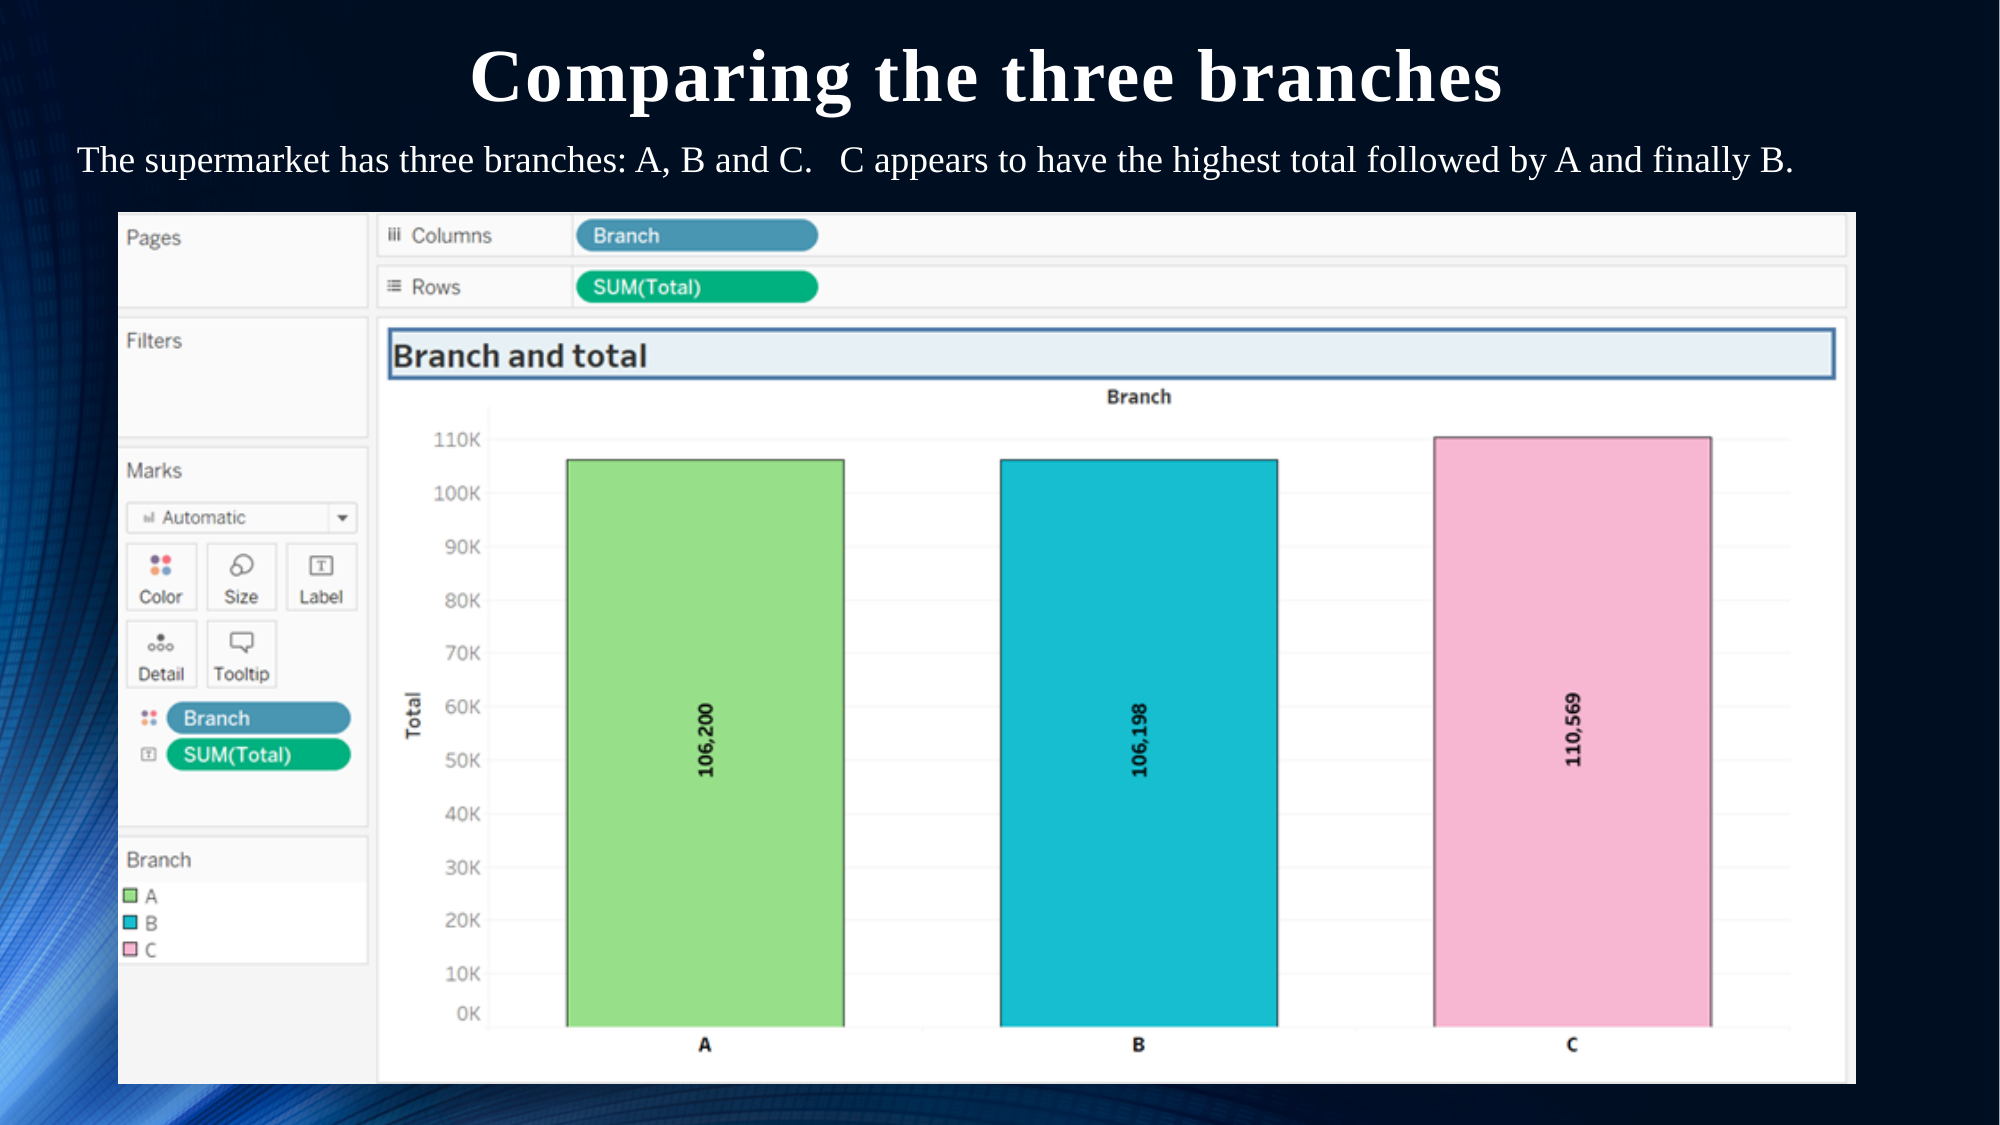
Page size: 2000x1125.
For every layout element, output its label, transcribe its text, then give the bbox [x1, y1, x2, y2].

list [118, 212, 1856, 1084]
title Comparing the three branches [62, 8, 1913, 126]
picture [0, 0, 2000, 1125]
text_box The supermarket has three branches: A, B and C. [62, 127, 824, 187]
text_box C appears to have the highest total followed by A and finally B. [824, 127, 1913, 187]
